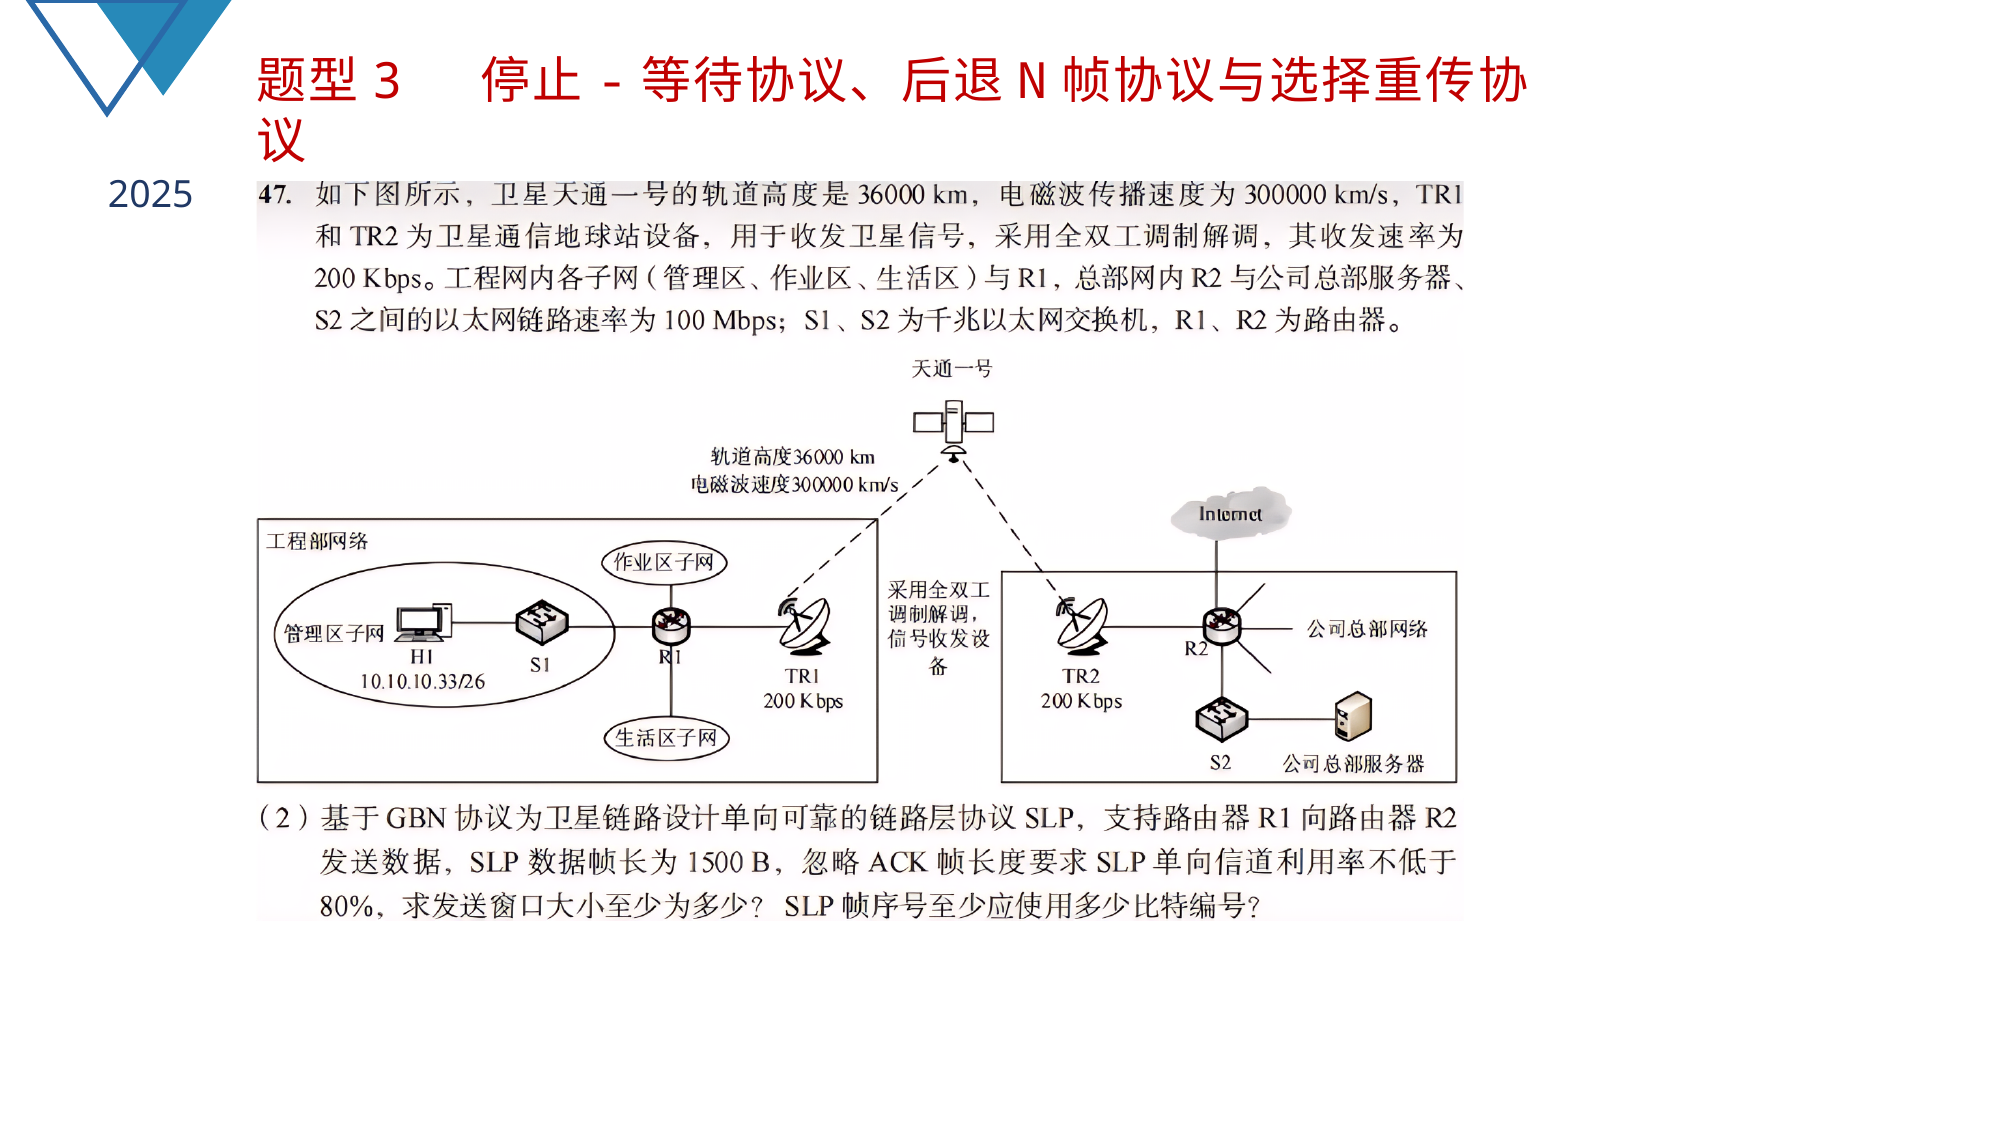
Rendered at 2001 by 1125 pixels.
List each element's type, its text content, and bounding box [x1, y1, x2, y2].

picture [256, 798, 1464, 921]
text_box 题型3 停止-等待协议、后退N帧协议与选择重传协议 [241, 41, 1575, 177]
picture [256, 181, 1464, 790]
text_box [29, 0, 232, 113]
text_box 2025 [93, 163, 217, 223]
